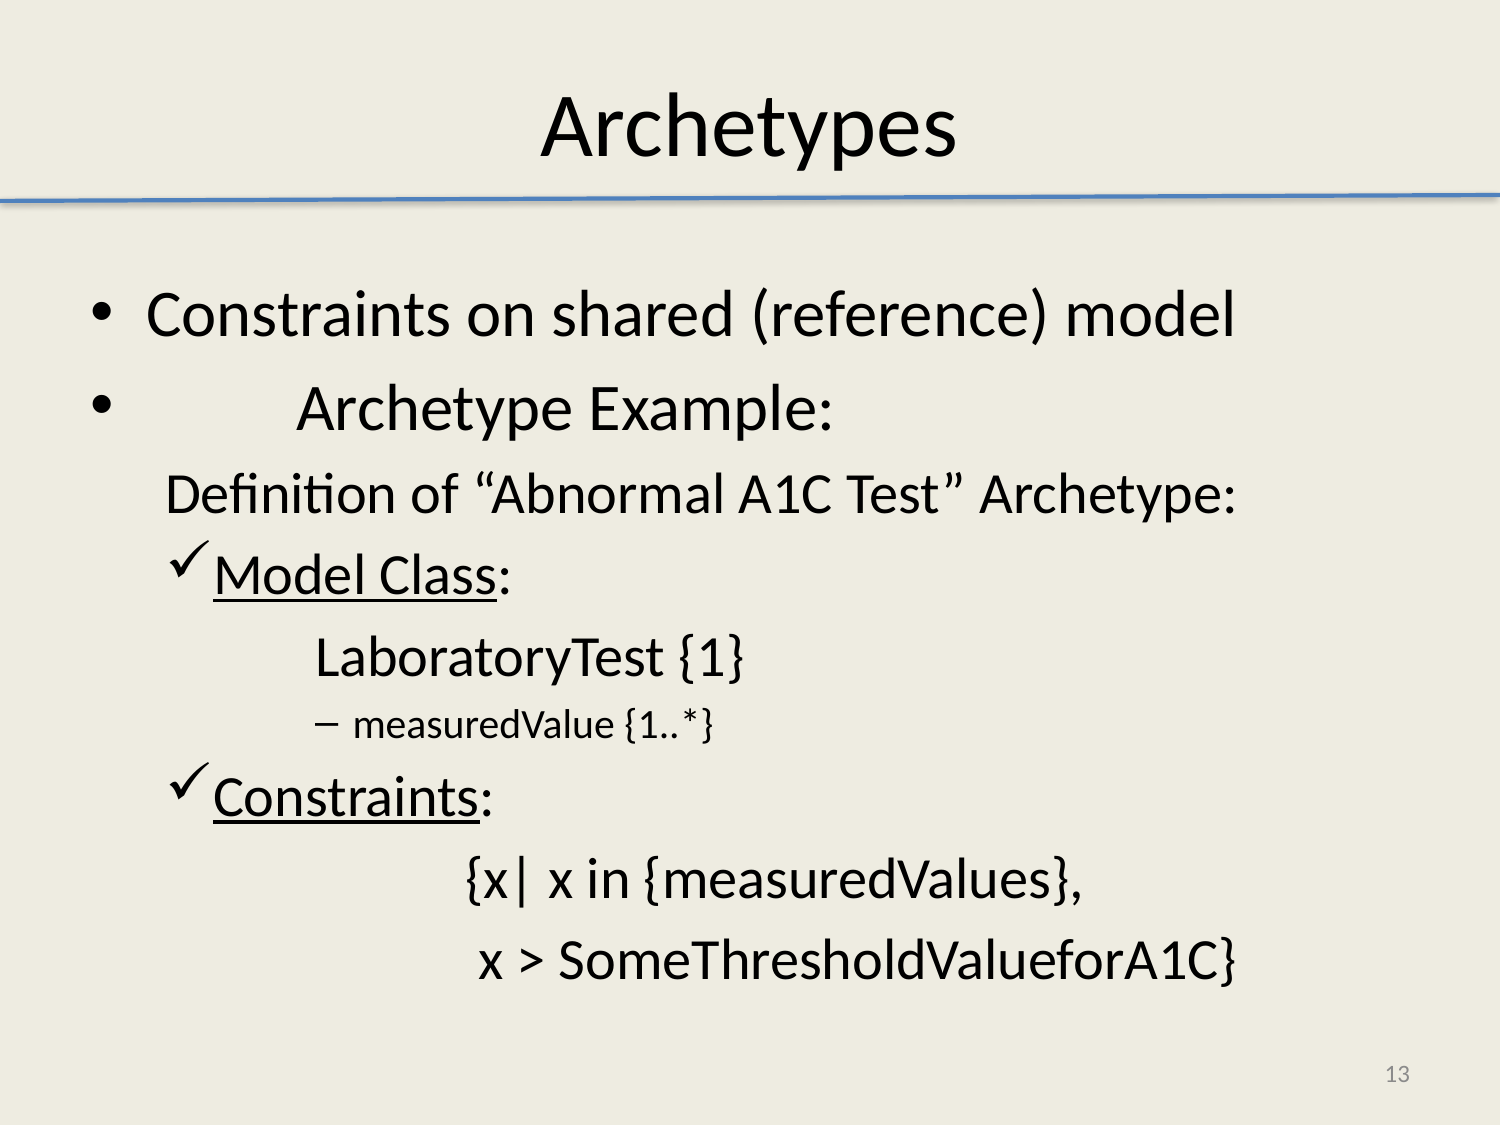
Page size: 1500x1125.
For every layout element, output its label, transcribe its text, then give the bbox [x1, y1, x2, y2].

list Constraints on shared (reference) model Archetype Example: Definition of “Abnormal A1C Test” Archetype: Model Class: LaboratoryTest {1} measuredValue {1..*} Constraints: {x| x in {measuredValues}, x > SomeThresholdValueforA1C} [75, 262, 1425, 1005]
text_box Archetypes [74, 45, 1425, 193]
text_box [0, 194, 1500, 202]
slide_number 13 [1074, 1042, 1425, 1103]
